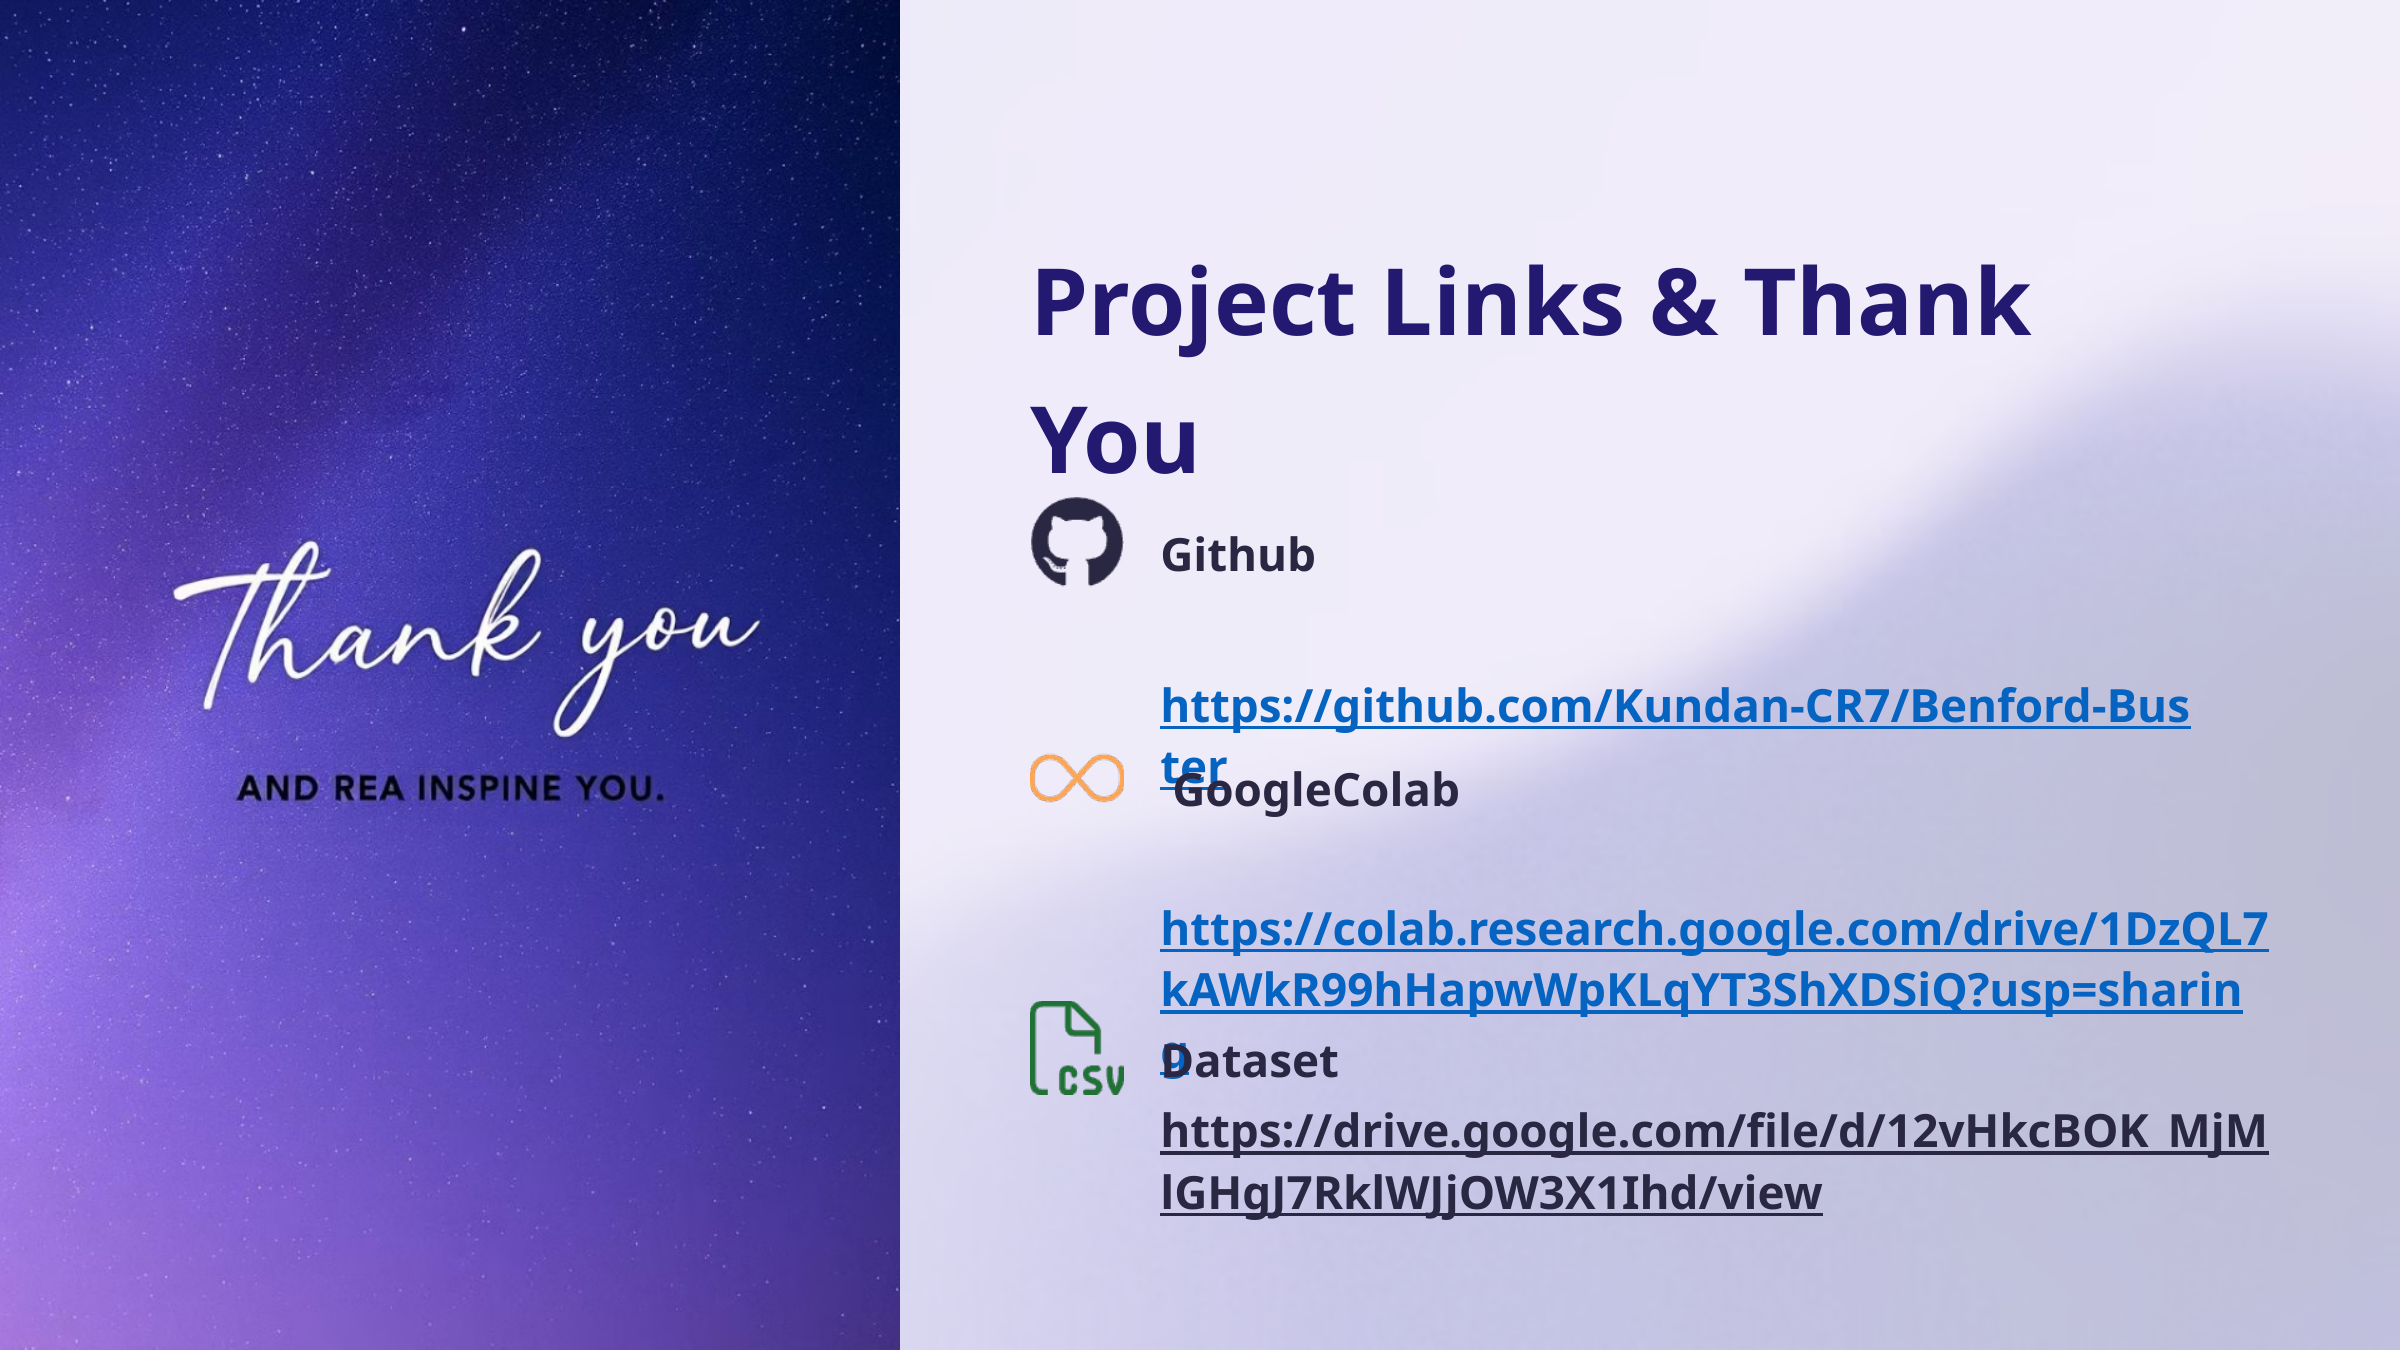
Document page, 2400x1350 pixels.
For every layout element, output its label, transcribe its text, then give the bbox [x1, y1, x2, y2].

text_box ​https://github.com/Kundan-CR7/Benford-Buster​ [1160, 592, 2207, 651]
text_box GoogleColab ​https://colab.research.google.com/drive/1DzQL7kAWkR99hHapwWpKLqYT3ShXDSiQ?usp=sharing​​ [1160, 746, 2270, 922]
text_box Project Links & Thank You [1030, 216, 2132, 333]
picture [1029, 1001, 1124, 1096]
picture [1029, 495, 1124, 590]
text_box Github [1160, 511, 1626, 570]
picture [1029, 730, 1124, 825]
picture [0, 0, 901, 1350]
text_box Dataset https://drive.google.com/file/d/12vHkcBOK_MjMlGHgJ7RklWJjOW3X1Ihd/view​ [1160, 1017, 2270, 1134]
text_box [1030, 388, 2270, 448]
